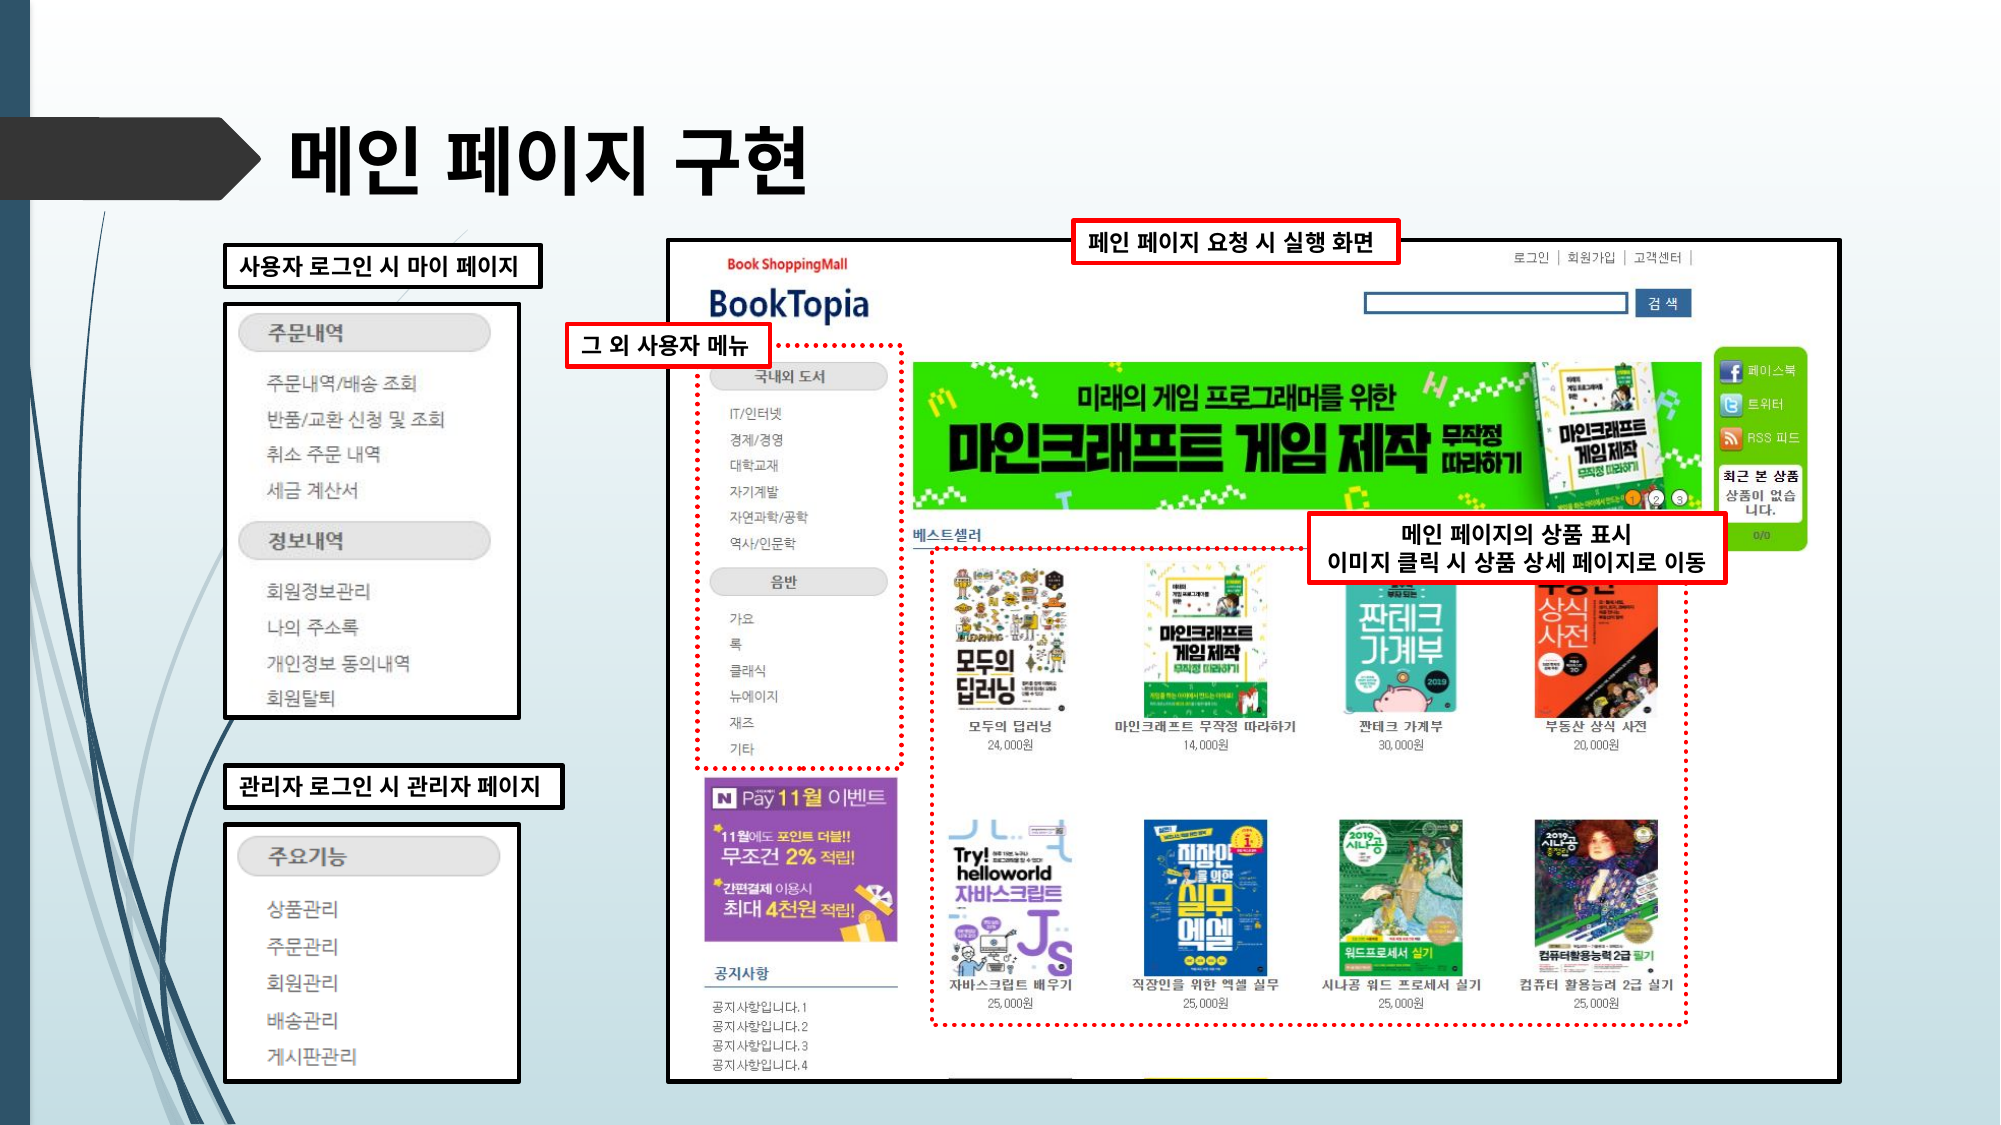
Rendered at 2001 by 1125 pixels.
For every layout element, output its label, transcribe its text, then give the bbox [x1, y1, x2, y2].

text_box 관리자 로그인 시 관리자 페이지 [225, 765, 563, 808]
text_box 메인 페이지 구현 [272, 107, 828, 212]
picture [227, 826, 517, 1080]
picture [227, 305, 517, 716]
picture [670, 241, 1838, 1080]
text_box 그 외 사용자 메뉴 [566, 323, 665, 367]
text_box 사용자 로그인 시 마이 페이지 [225, 244, 541, 288]
text_box 페인 페이지 요청 시 실행 화면 [1072, 219, 1400, 241]
